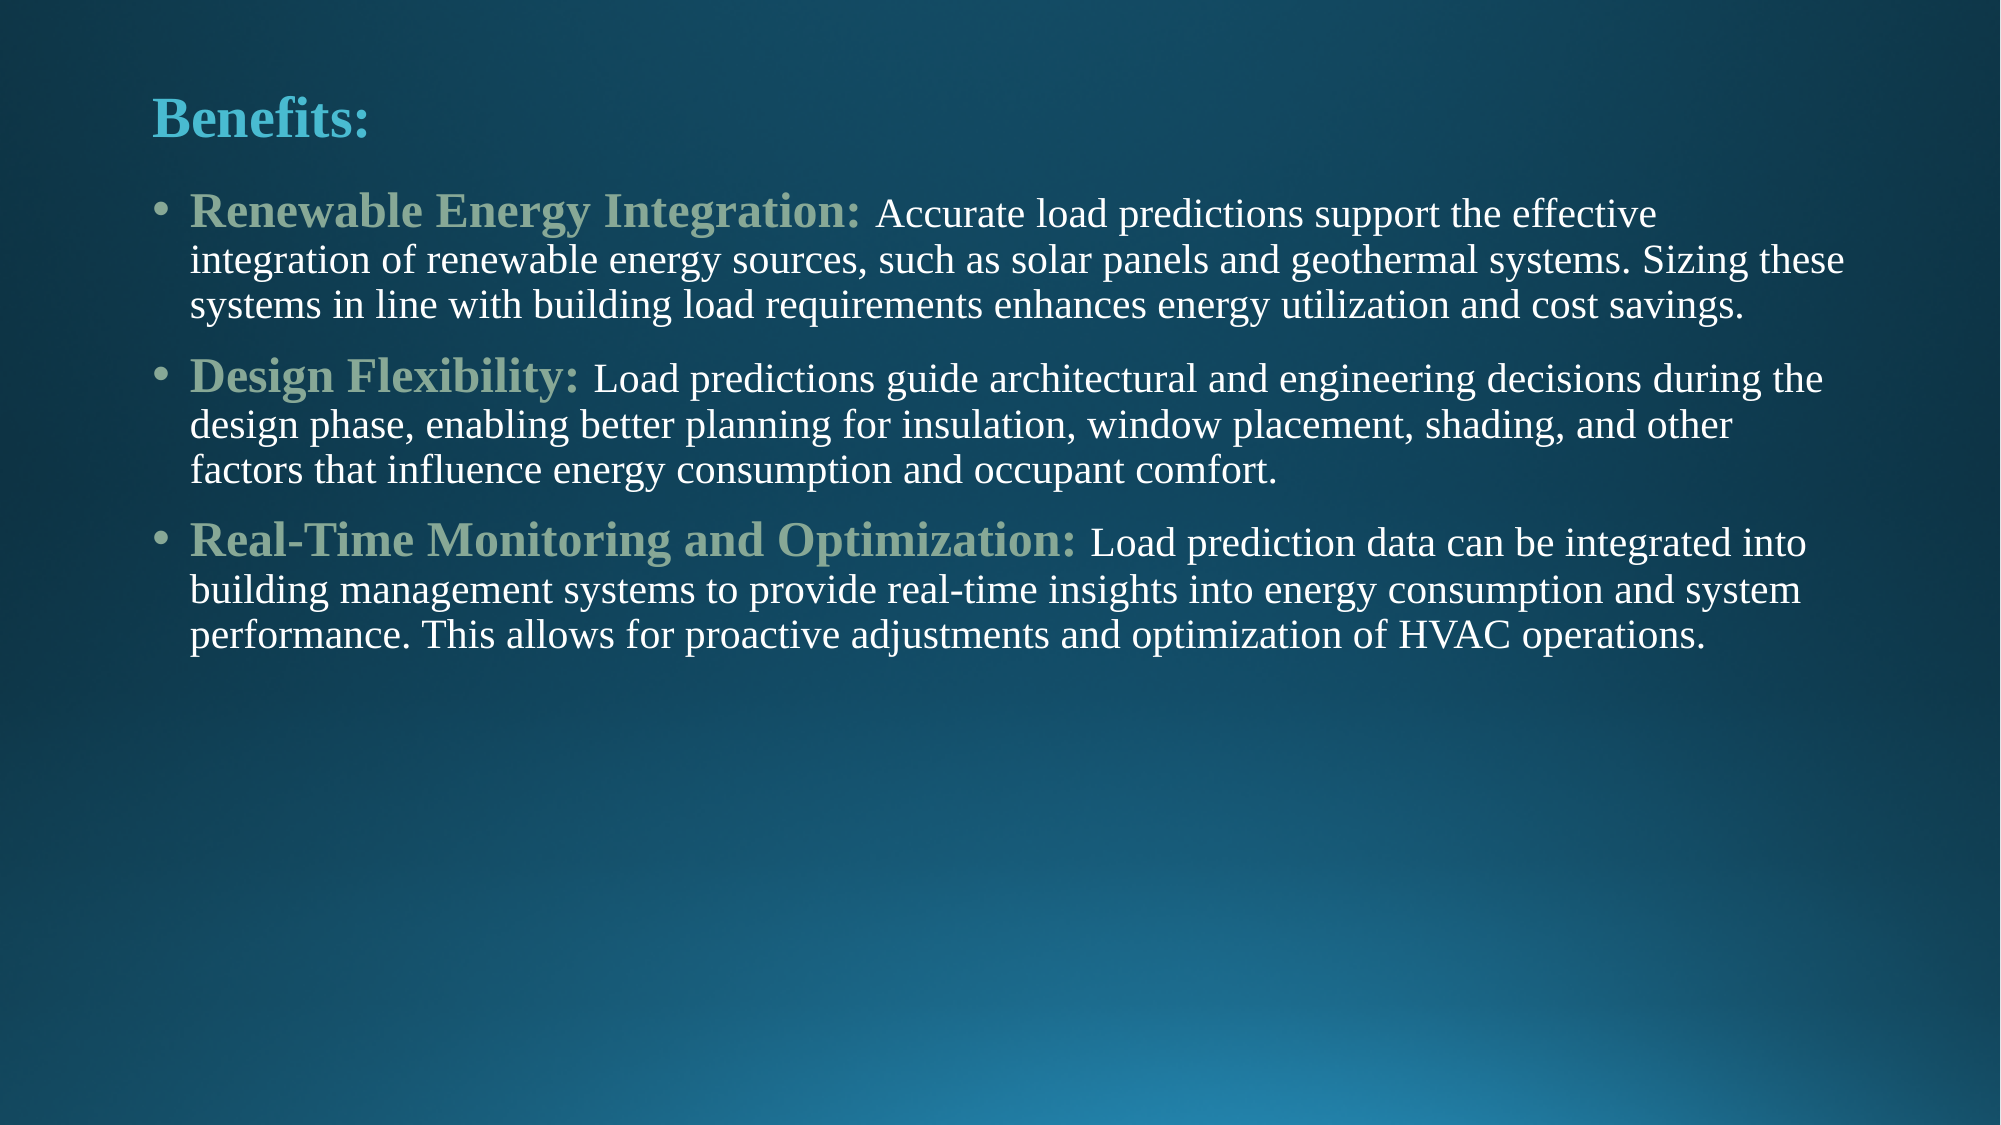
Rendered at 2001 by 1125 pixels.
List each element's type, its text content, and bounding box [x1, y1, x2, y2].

picture [0, 0, 2001, 1125]
title Benefits: [137, 59, 1863, 176]
list Renewable Energy Integration: Accurate load predictions support the effective integration of renewable energy sources, such as solar panels and geothermal systems. Sizing these systems in line with building load requirements enhances energy utilization and cost savings. Design Flexibility: Load predictions guide architectural and engineering decisions during the design phase, enabling better planning for insulation, window placement, shading, and other factors that influence energy consumption and occupant comfort. Real-Time Monitoring and Optimization: Load prediction data can be integrated into building management systems to provide real-time insights into energy consumption and system performance. This allows for proactive adjustments and optimization of HVAC operations. [137, 176, 1863, 1014]
